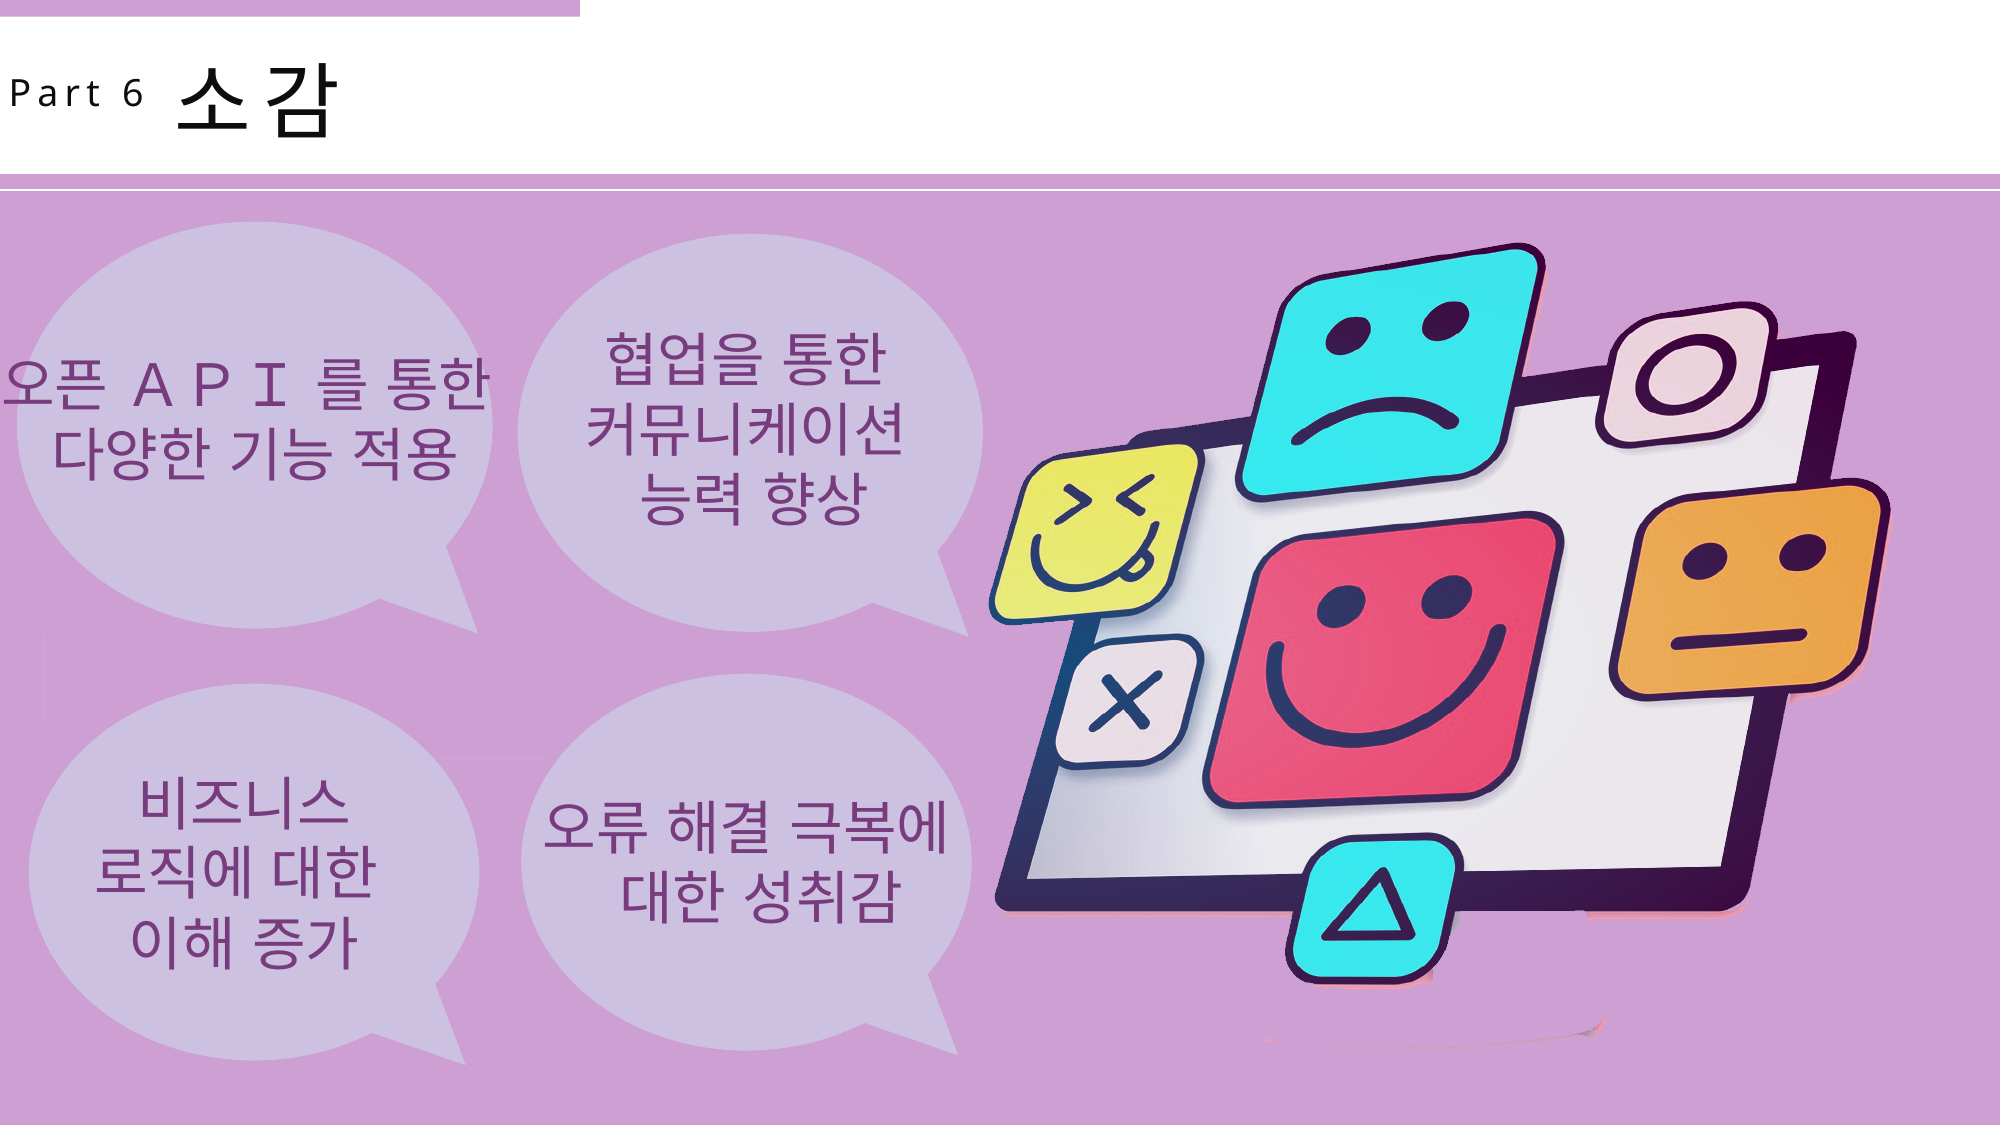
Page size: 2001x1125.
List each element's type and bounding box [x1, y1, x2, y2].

picture [0, 191, 2000, 1125]
text_box [517, 233, 983, 632]
text_box [0, 0, 2000, 182]
text_box [0, 221, 582, 629]
text_box [28, 683, 480, 1061]
text_box [437, 673, 1056, 1051]
